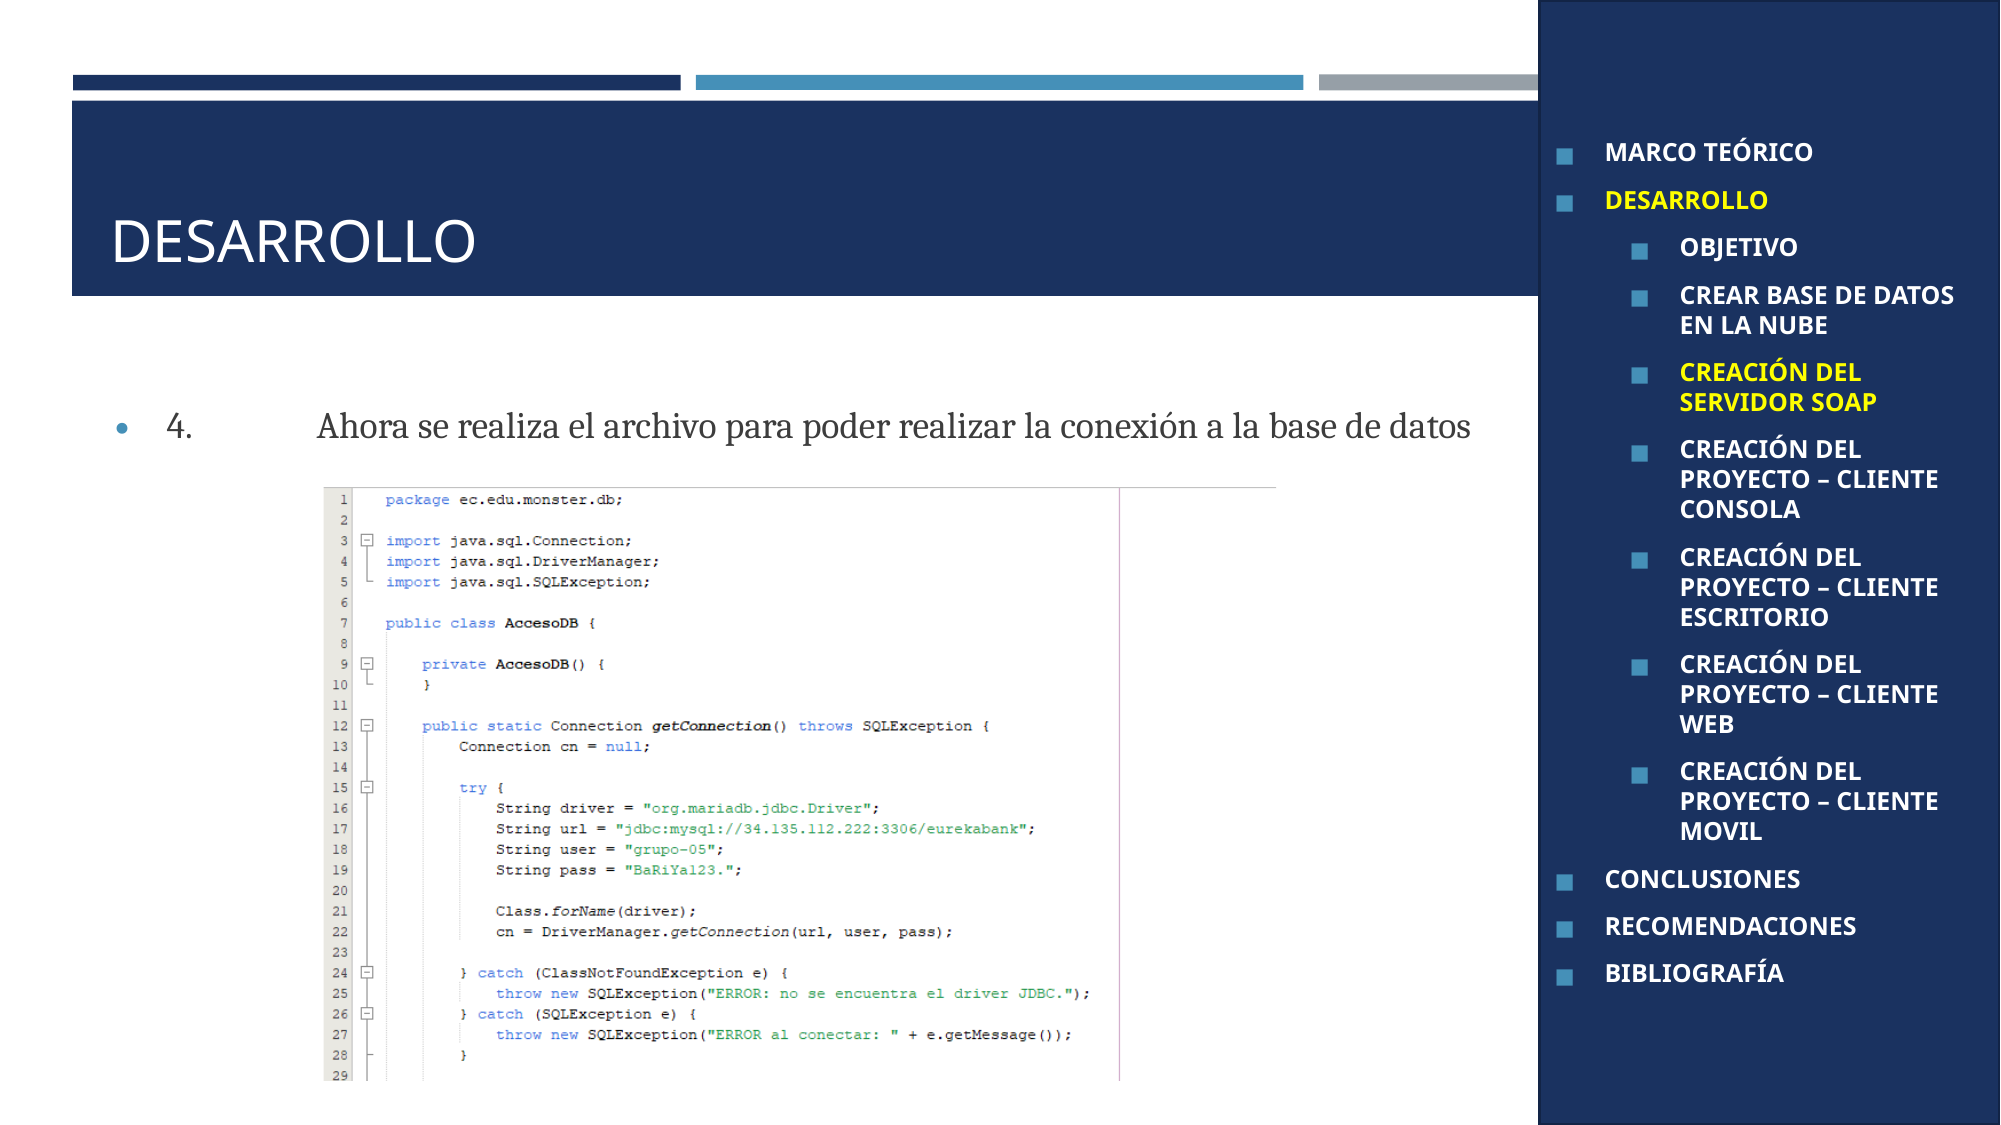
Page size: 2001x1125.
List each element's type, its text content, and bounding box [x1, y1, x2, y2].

text_box MARCO TEÓRICO DESARROLLO OBJETIVO CREAR BASE DE DATOS EN LA NUBE CREACIÓN DEL SERVIDOR SOAP CREACIÓN DEL PROYECTO – CLIENTE CONSOLA CREACIÓN DEL PROYECTO – CLIENTE ESCRITORIO CREACIÓN DEL PROYECTO – CLIENTE WEB CREACIÓN DEL PROYECTO – CLIENTE MOVIL CONCLUSIONES RECOMENDACIONES BIBLIOGRAFÍA [1539, 0, 2000, 1125]
picture [323, 487, 1277, 1081]
list 4. Ahora se realiza el archivo para poder realizar la conexión a la base de datos [95, 319, 1505, 525]
title DESARROLLO [95, 115, 1539, 282]
